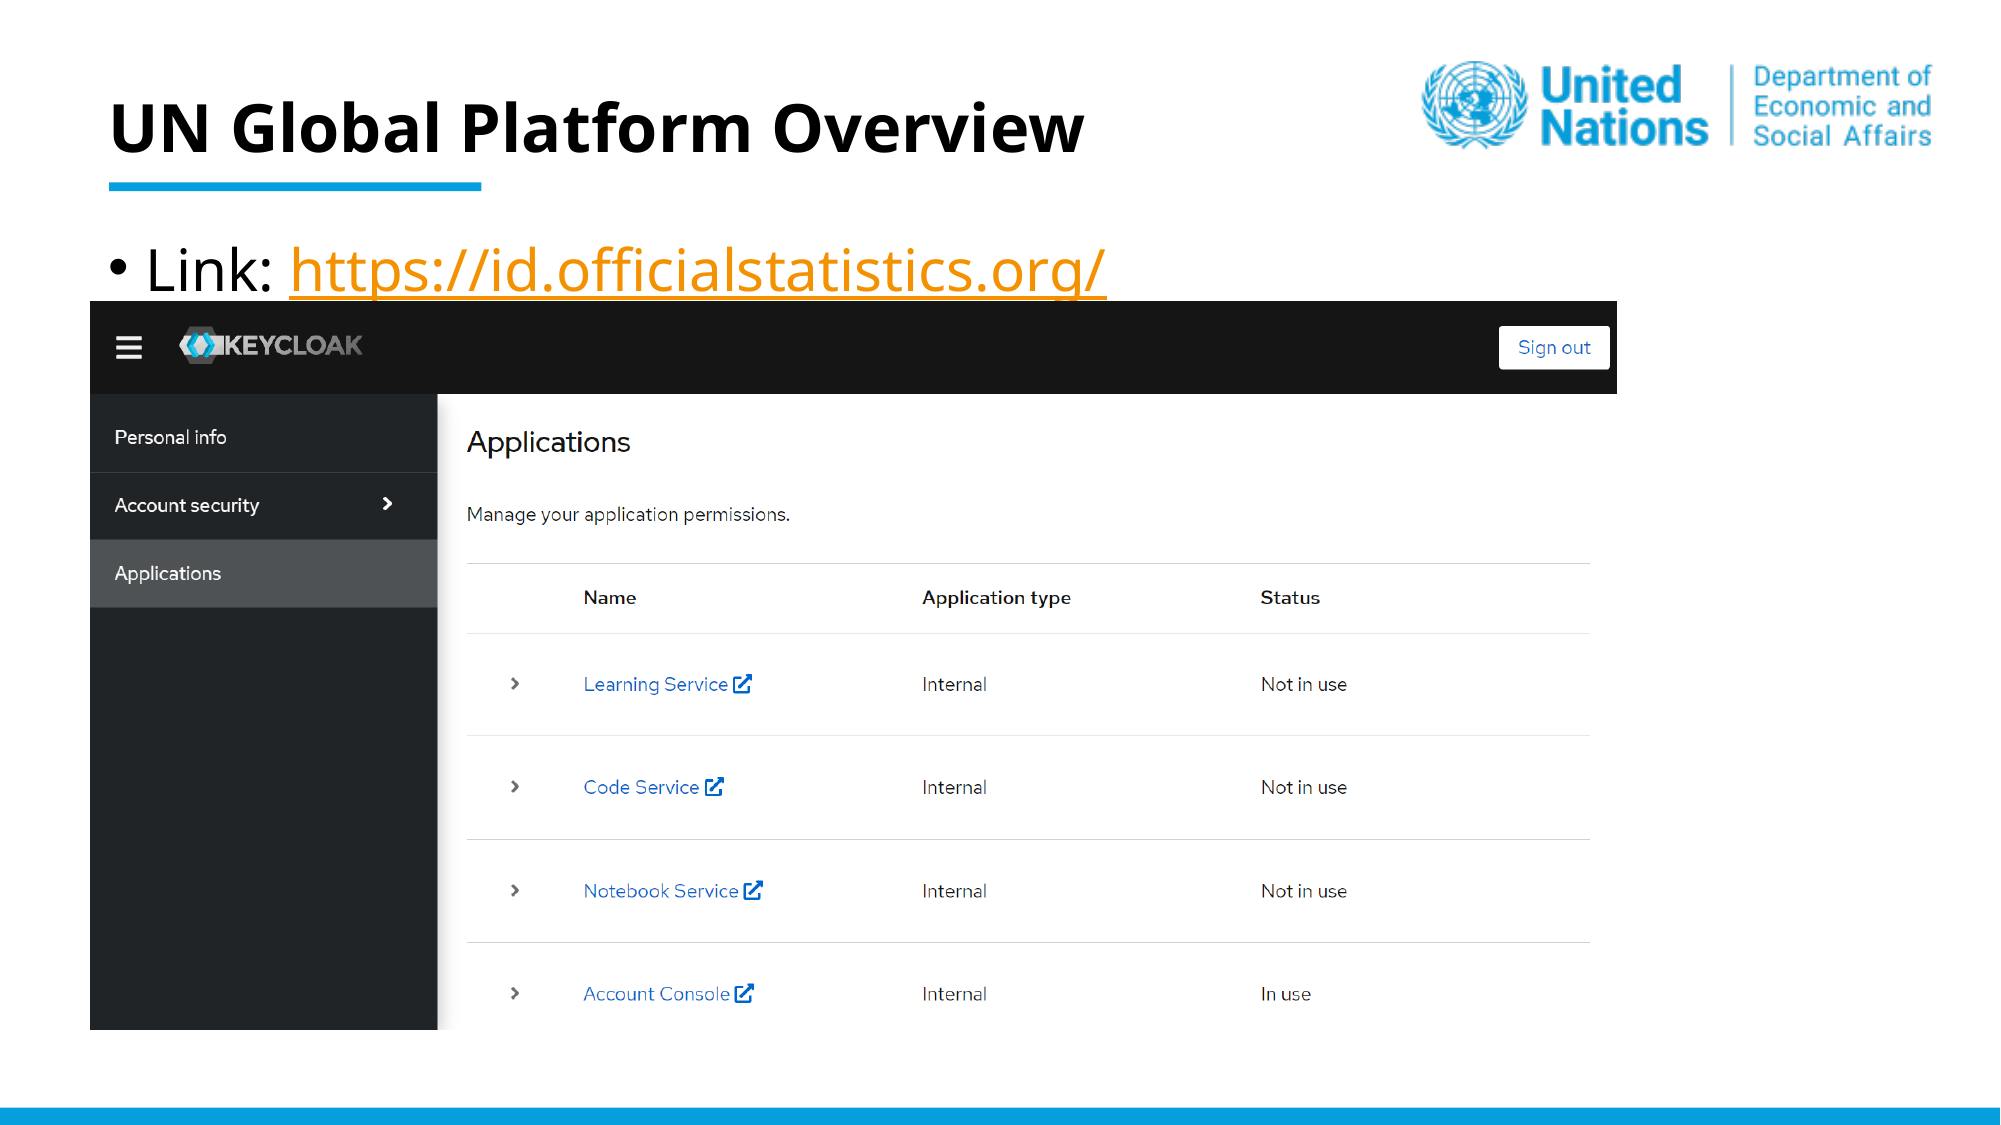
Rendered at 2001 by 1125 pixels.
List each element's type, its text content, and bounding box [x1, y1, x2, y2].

list Link: https://id.officialstatistics.org/ [93, 226, 1819, 1011]
title UN Global Platform Overview [93, 69, 1819, 192]
picture [1389, 30, 1999, 187]
picture [89, 301, 1617, 1030]
